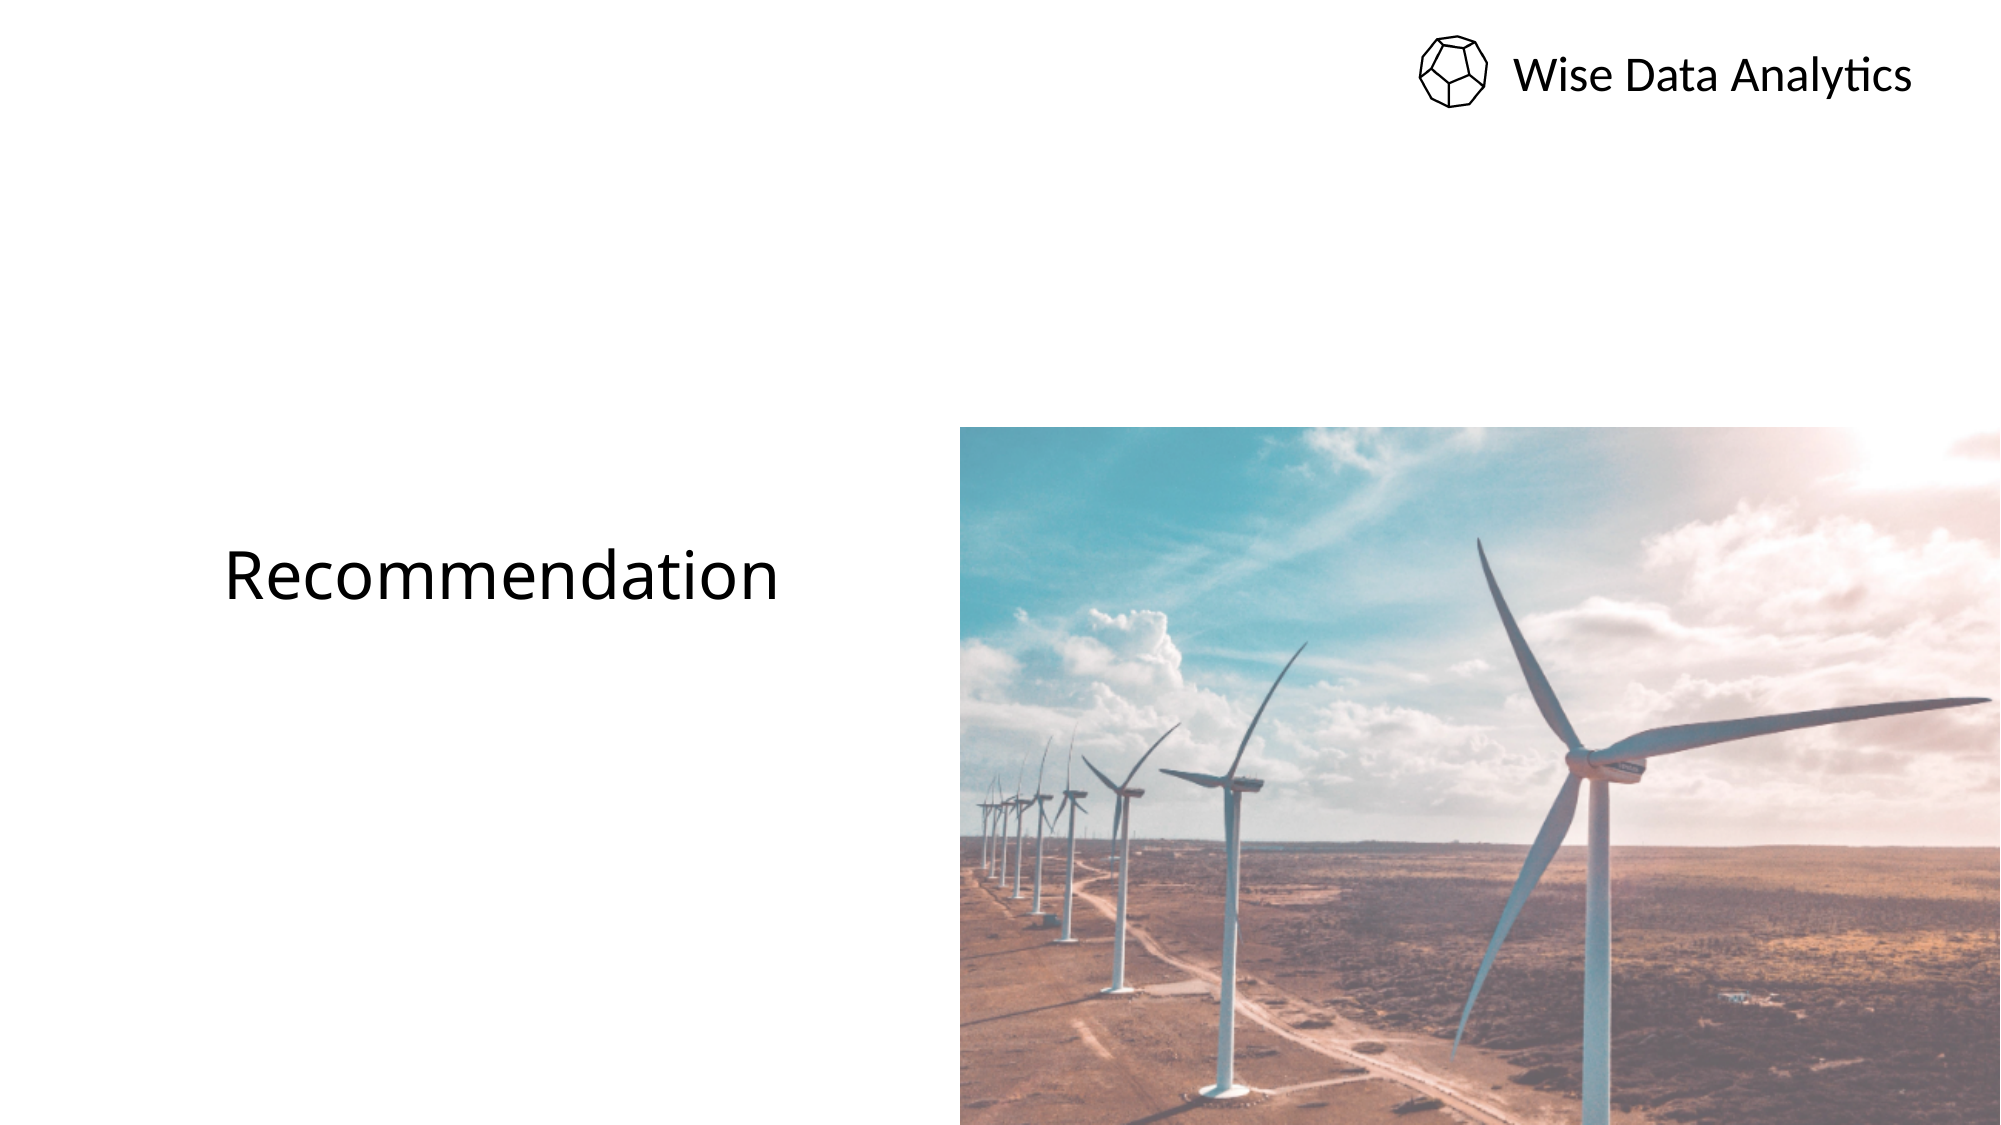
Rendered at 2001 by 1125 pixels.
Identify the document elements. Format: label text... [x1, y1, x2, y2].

text_box Recommendation [208, 525, 814, 621]
picture [1415, 33, 1499, 110]
